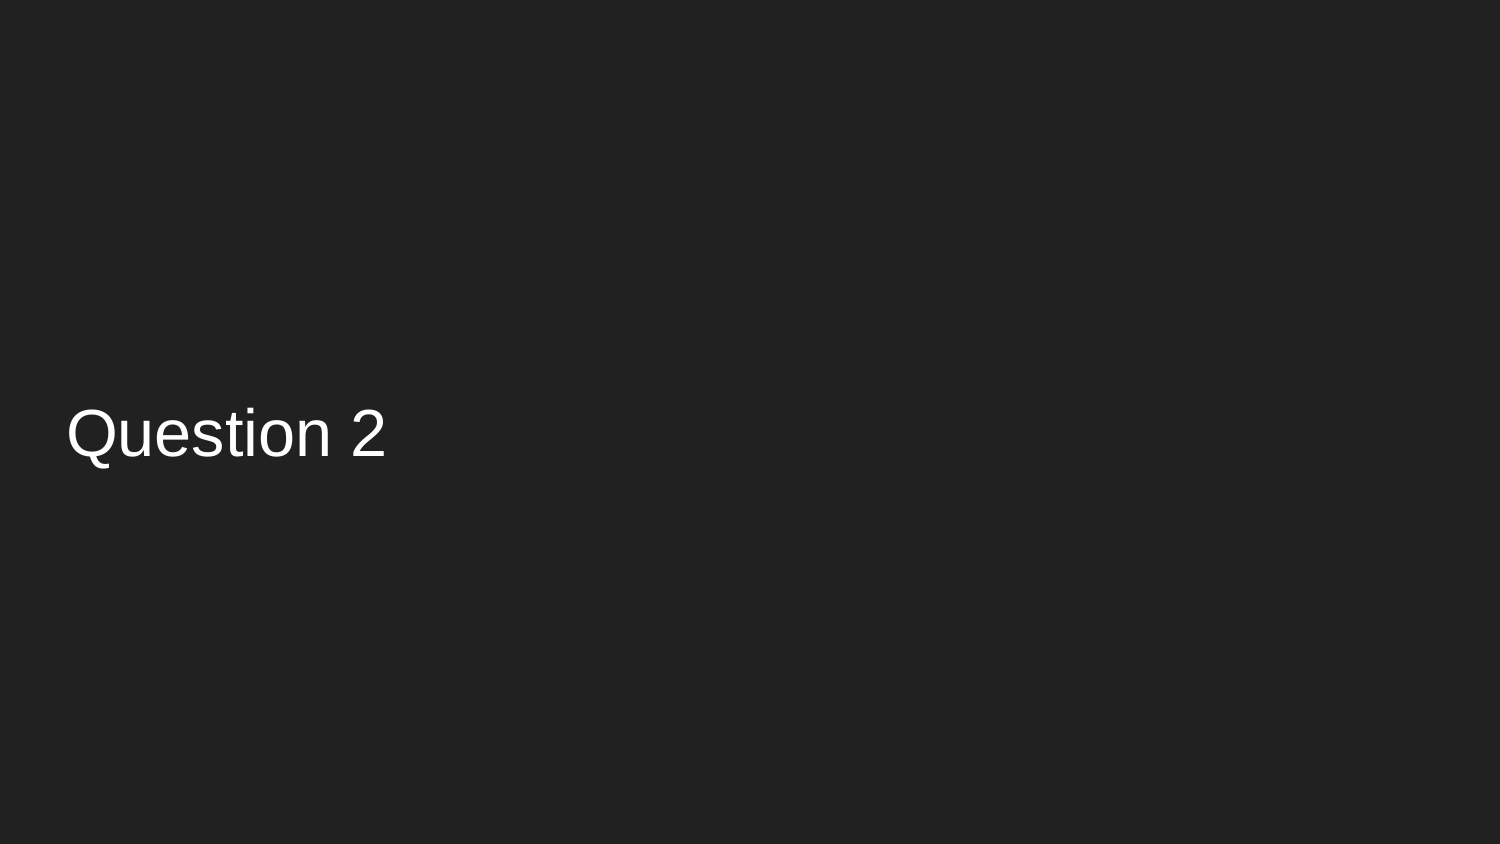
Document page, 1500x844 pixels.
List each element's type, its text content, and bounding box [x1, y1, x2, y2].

title Question 2 [51, 374, 1449, 469]
